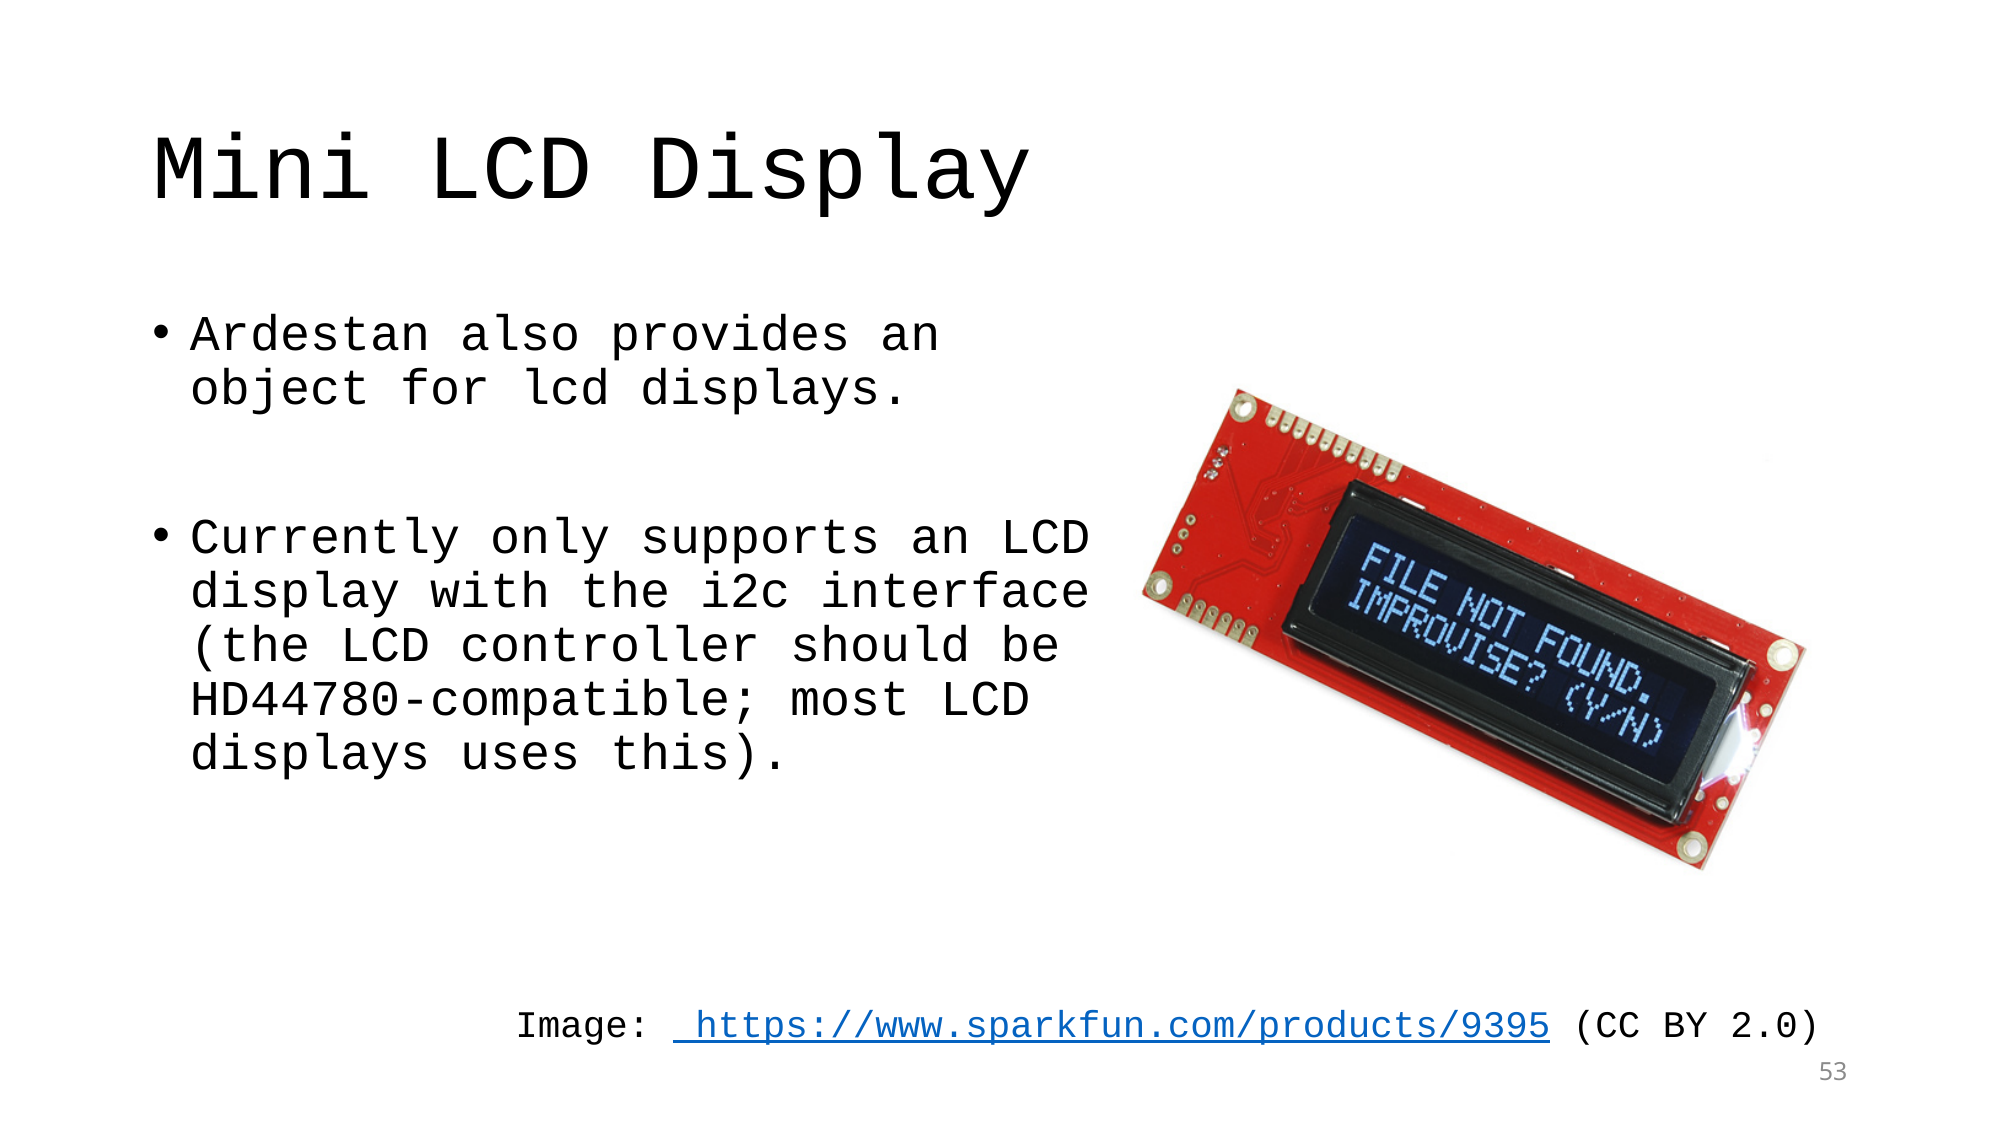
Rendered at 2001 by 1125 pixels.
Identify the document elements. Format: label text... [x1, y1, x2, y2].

picture [1104, 256, 1841, 993]
list Ardestan also provides an object for lcd displays. Currently only supports an LCD display with the i2c interface (the LCD controller should be HD44780-compatible; most LCD displays uses this). [137, 299, 1104, 1014]
slide_number 53 [1412, 1042, 1863, 1103]
title Mini LCD Display [137, 59, 1863, 278]
text_box Image: https://www.sparkfun.com/products/9395 (CC BY 2.0) [500, 992, 1841, 1052]
